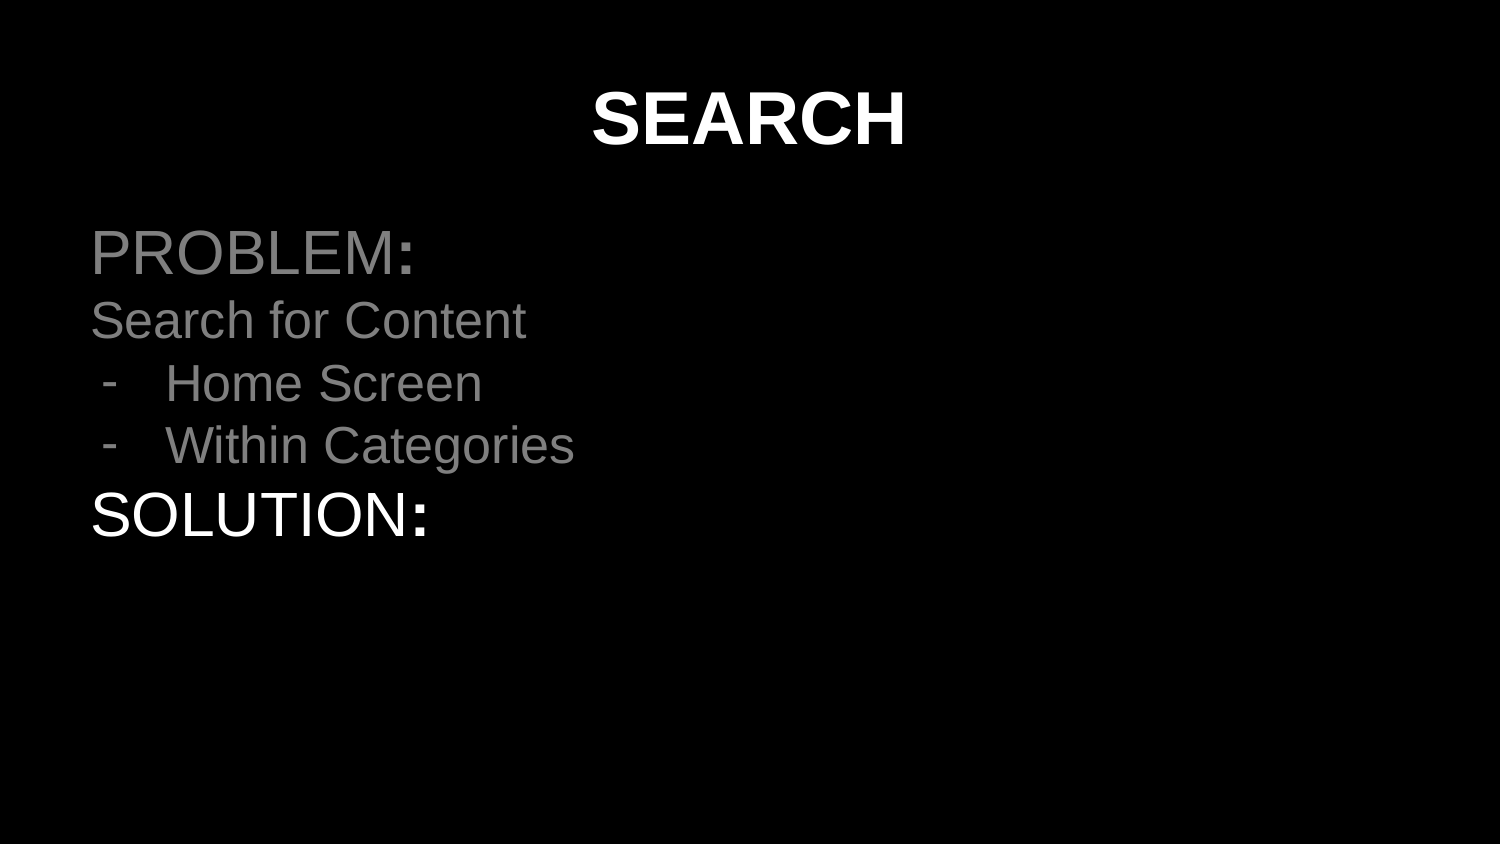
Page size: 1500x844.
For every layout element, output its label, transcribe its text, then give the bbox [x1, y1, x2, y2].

list PROBLEM: Search for Content Home Screen Within Categories SOLUTION: [75, 196, 1425, 808]
title SEARCH [75, 33, 1425, 175]
